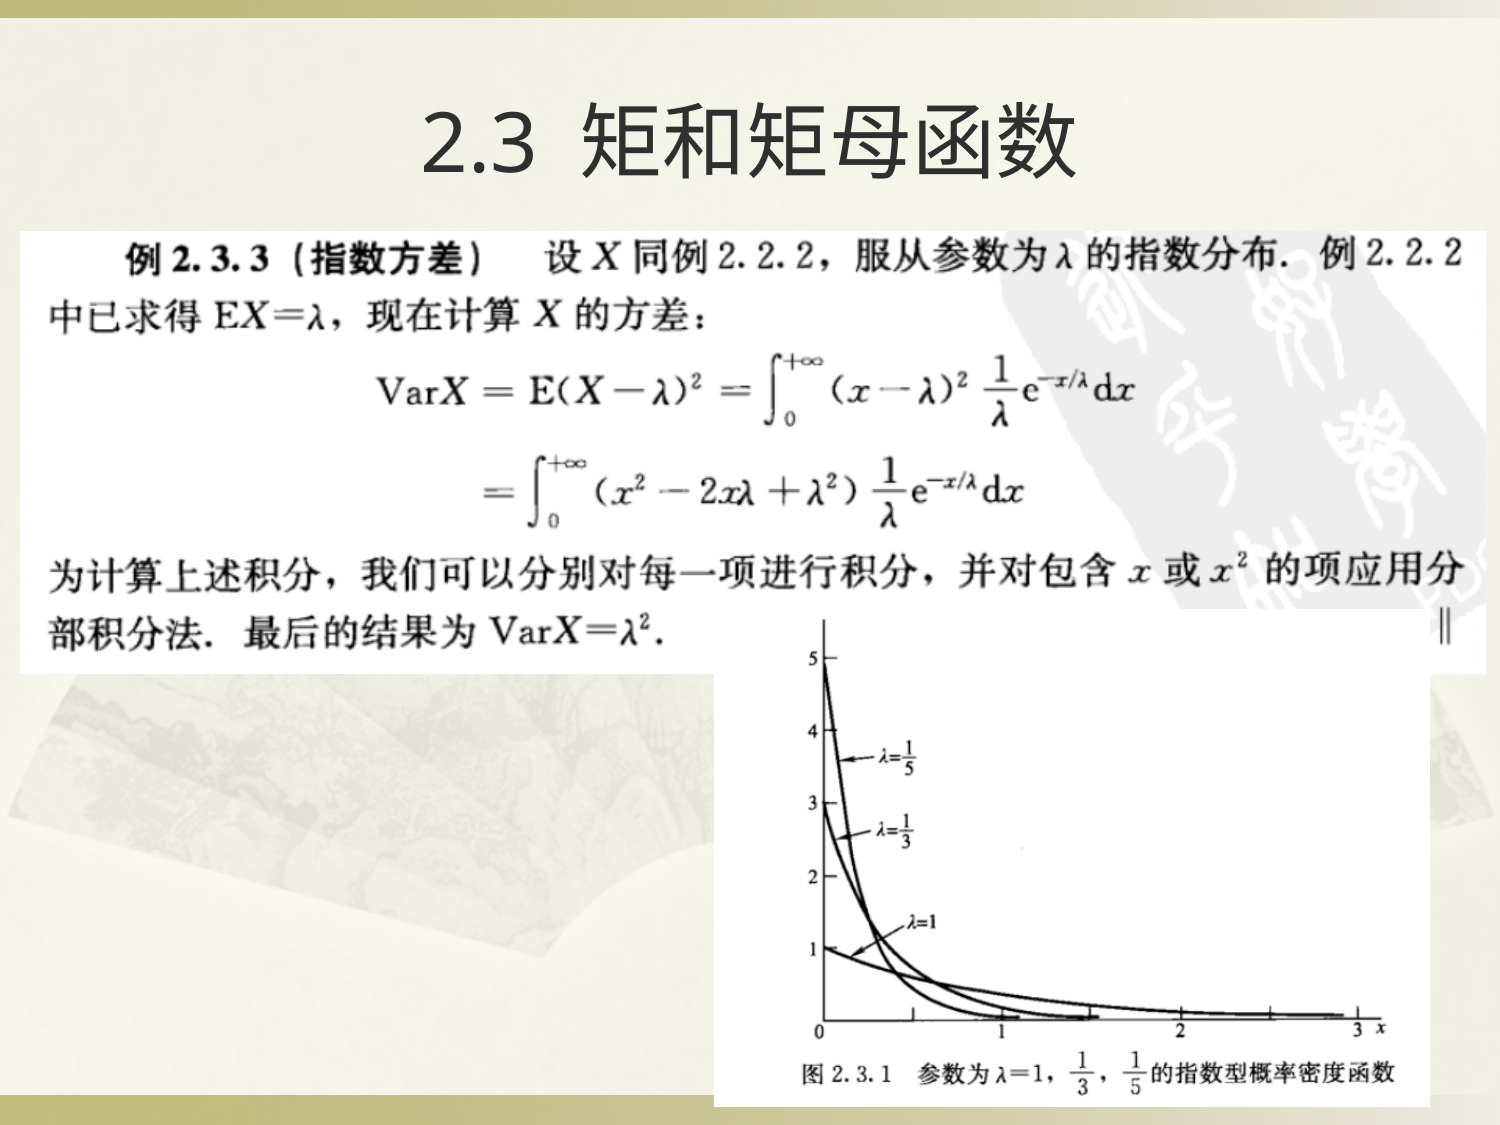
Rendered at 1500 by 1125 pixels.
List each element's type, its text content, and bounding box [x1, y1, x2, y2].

title 2.3 矩和矩母函数 [75, 45, 1425, 231]
picture [19, 231, 1487, 1107]
